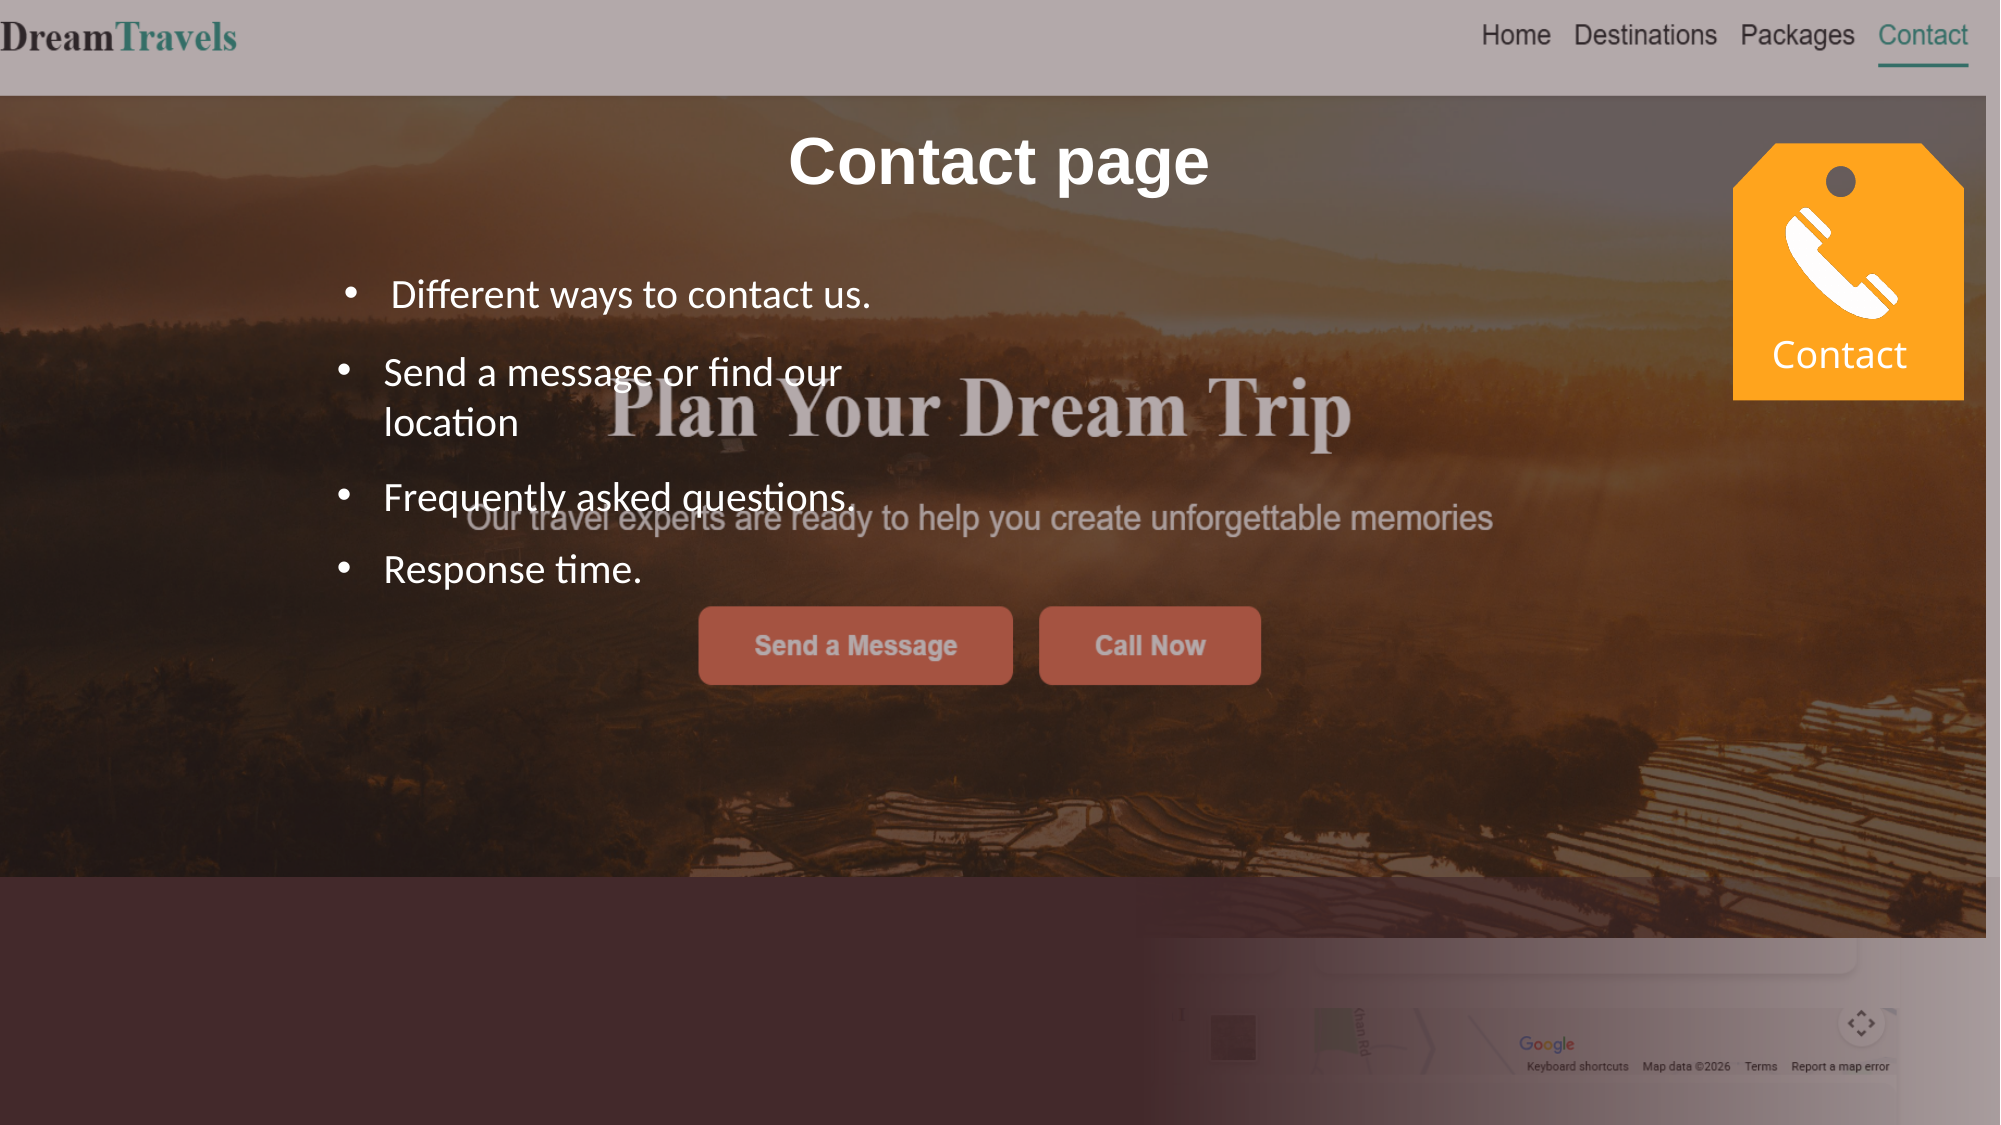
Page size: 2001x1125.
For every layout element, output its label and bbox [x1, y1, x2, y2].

text_box [0, 3, 2000, 1125]
text_box [1733, 143, 2000, 401]
